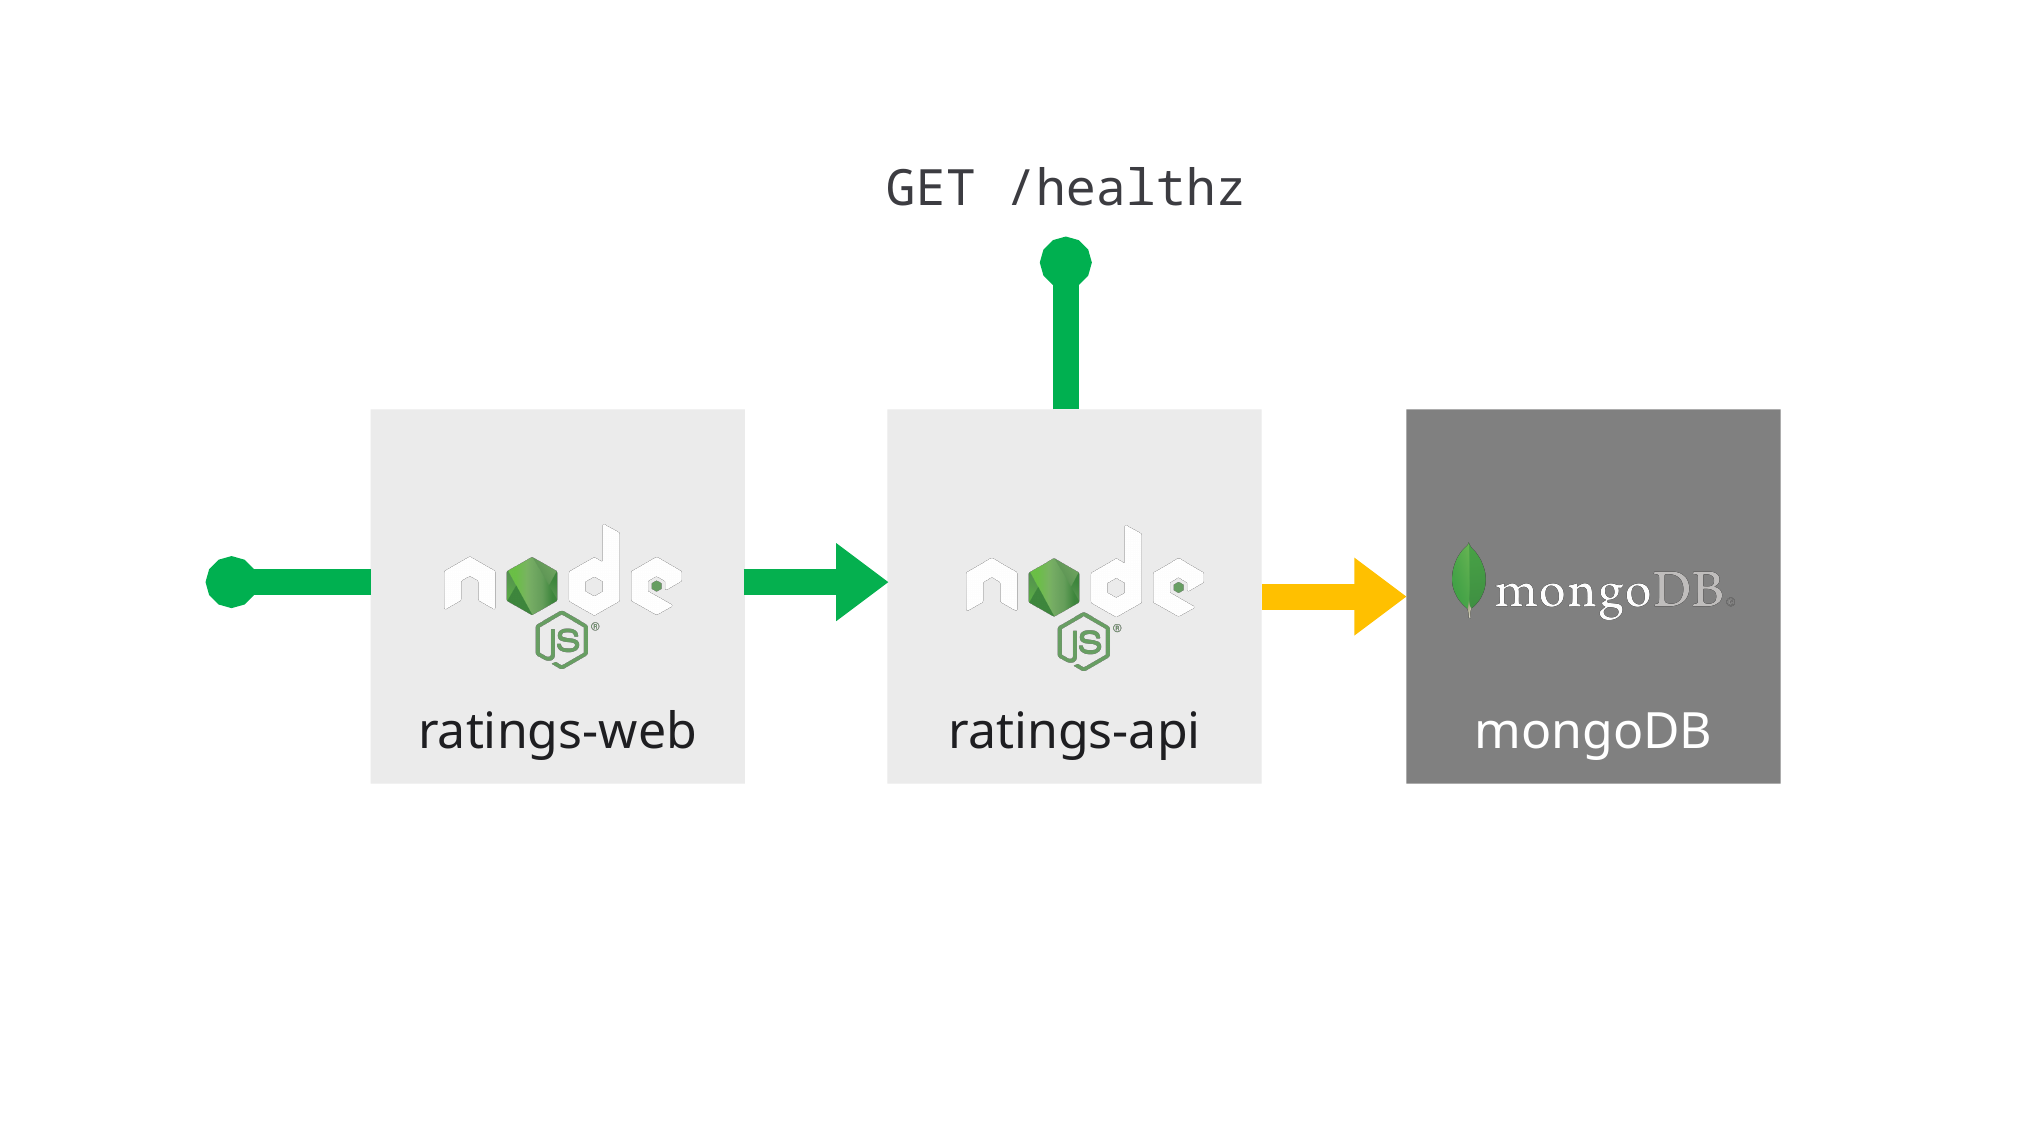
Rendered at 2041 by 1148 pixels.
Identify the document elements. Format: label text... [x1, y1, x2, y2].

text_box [1406, 409, 1781, 784]
text_box GET /healthz [855, 138, 1276, 241]
text_box [259, 45, 2041, 1148]
picture [965, 525, 1204, 671]
text_box ratings-web [370, 409, 746, 784]
text_box ratings-api [887, 409, 1262, 784]
picture [444, 524, 682, 670]
